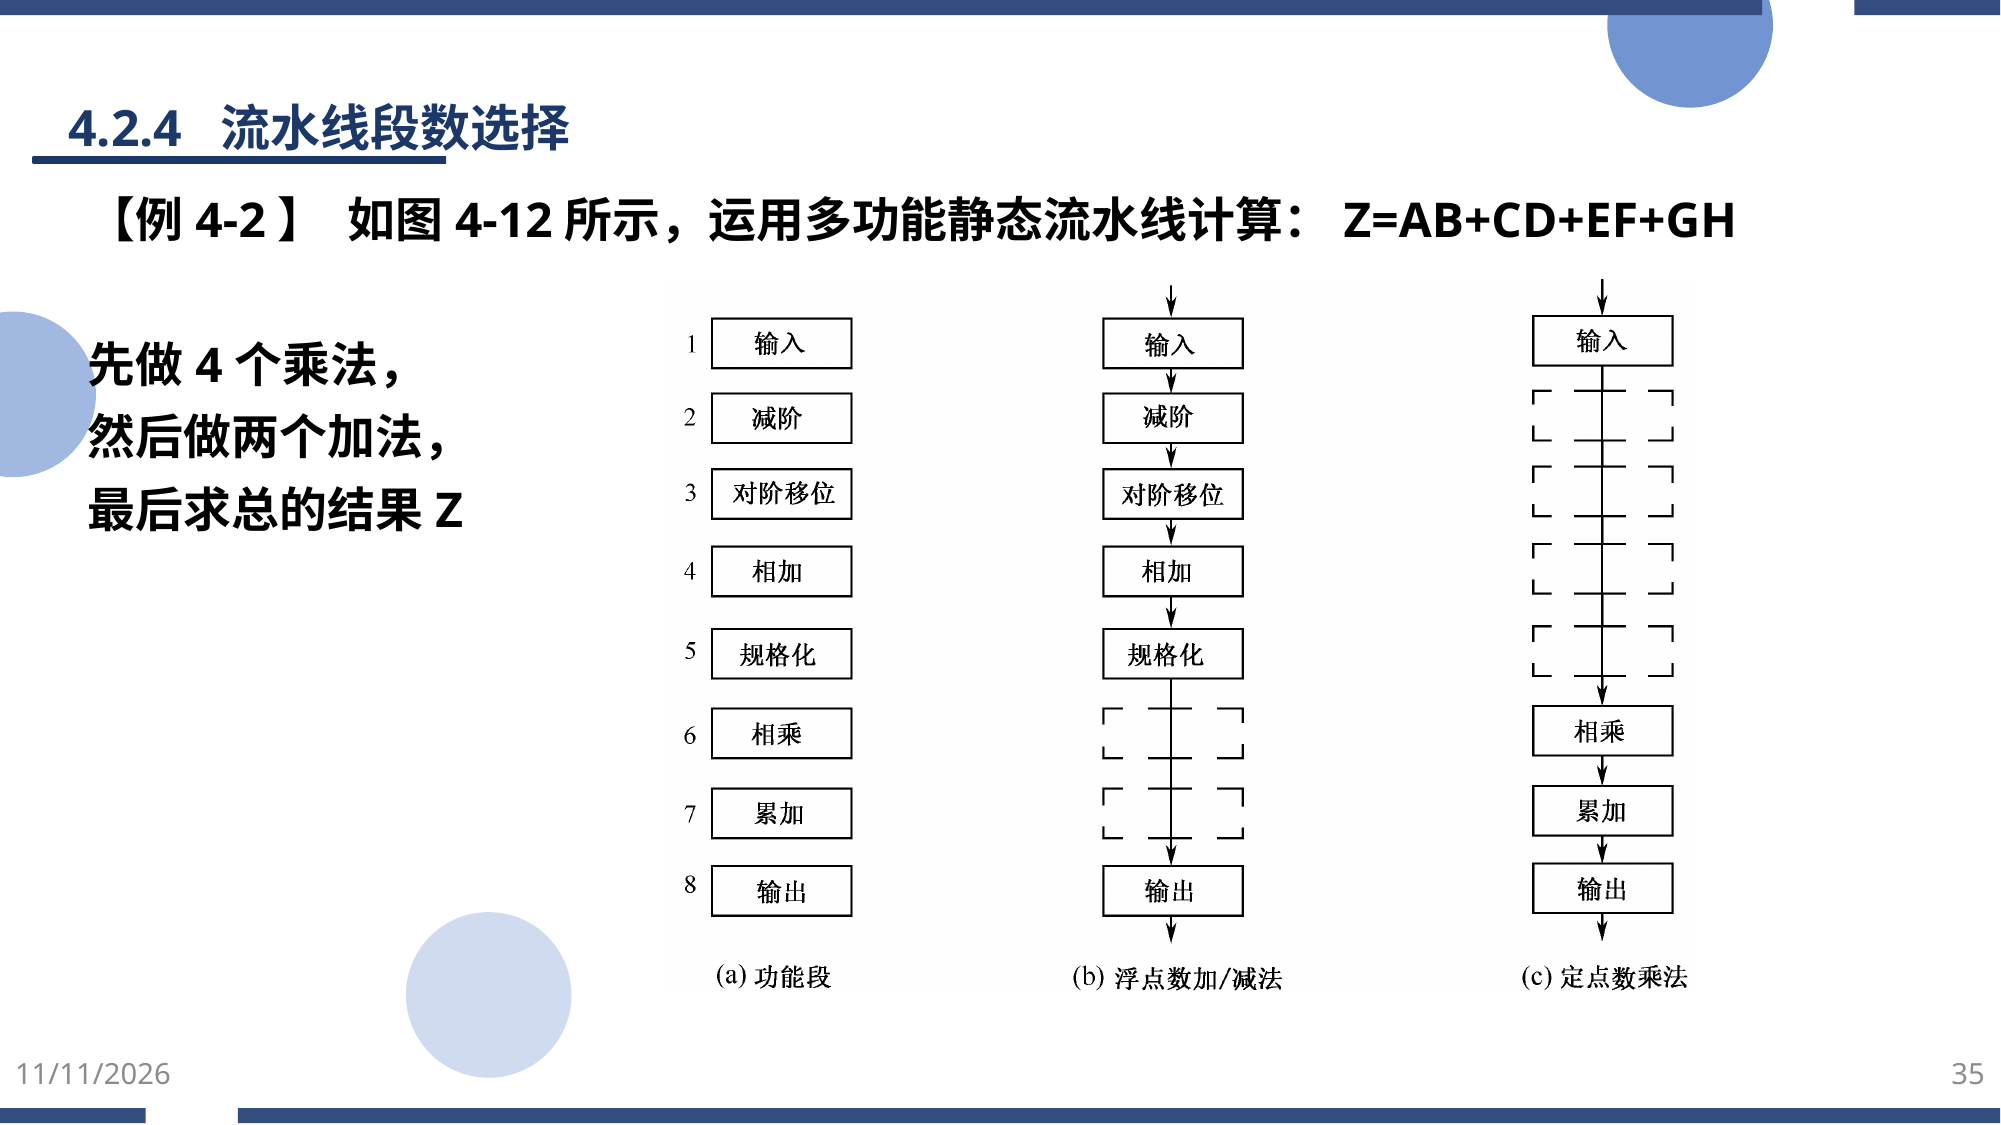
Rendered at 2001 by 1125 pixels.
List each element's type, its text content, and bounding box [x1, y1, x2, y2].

picture [662, 279, 1697, 991]
slide_number 35 [1550, 1042, 2000, 1103]
list 【例4-2】 如图4-12所示，运用多功能静态流水线计算：Z=AB+CD+EF+GH 先做4个乘法， 然后做两个加法， 最后求总的结果Z [72, 188, 1955, 1001]
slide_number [0, 1042, 450, 1103]
text_box 4.2.4 流水线段数选择 [53, 88, 590, 172]
